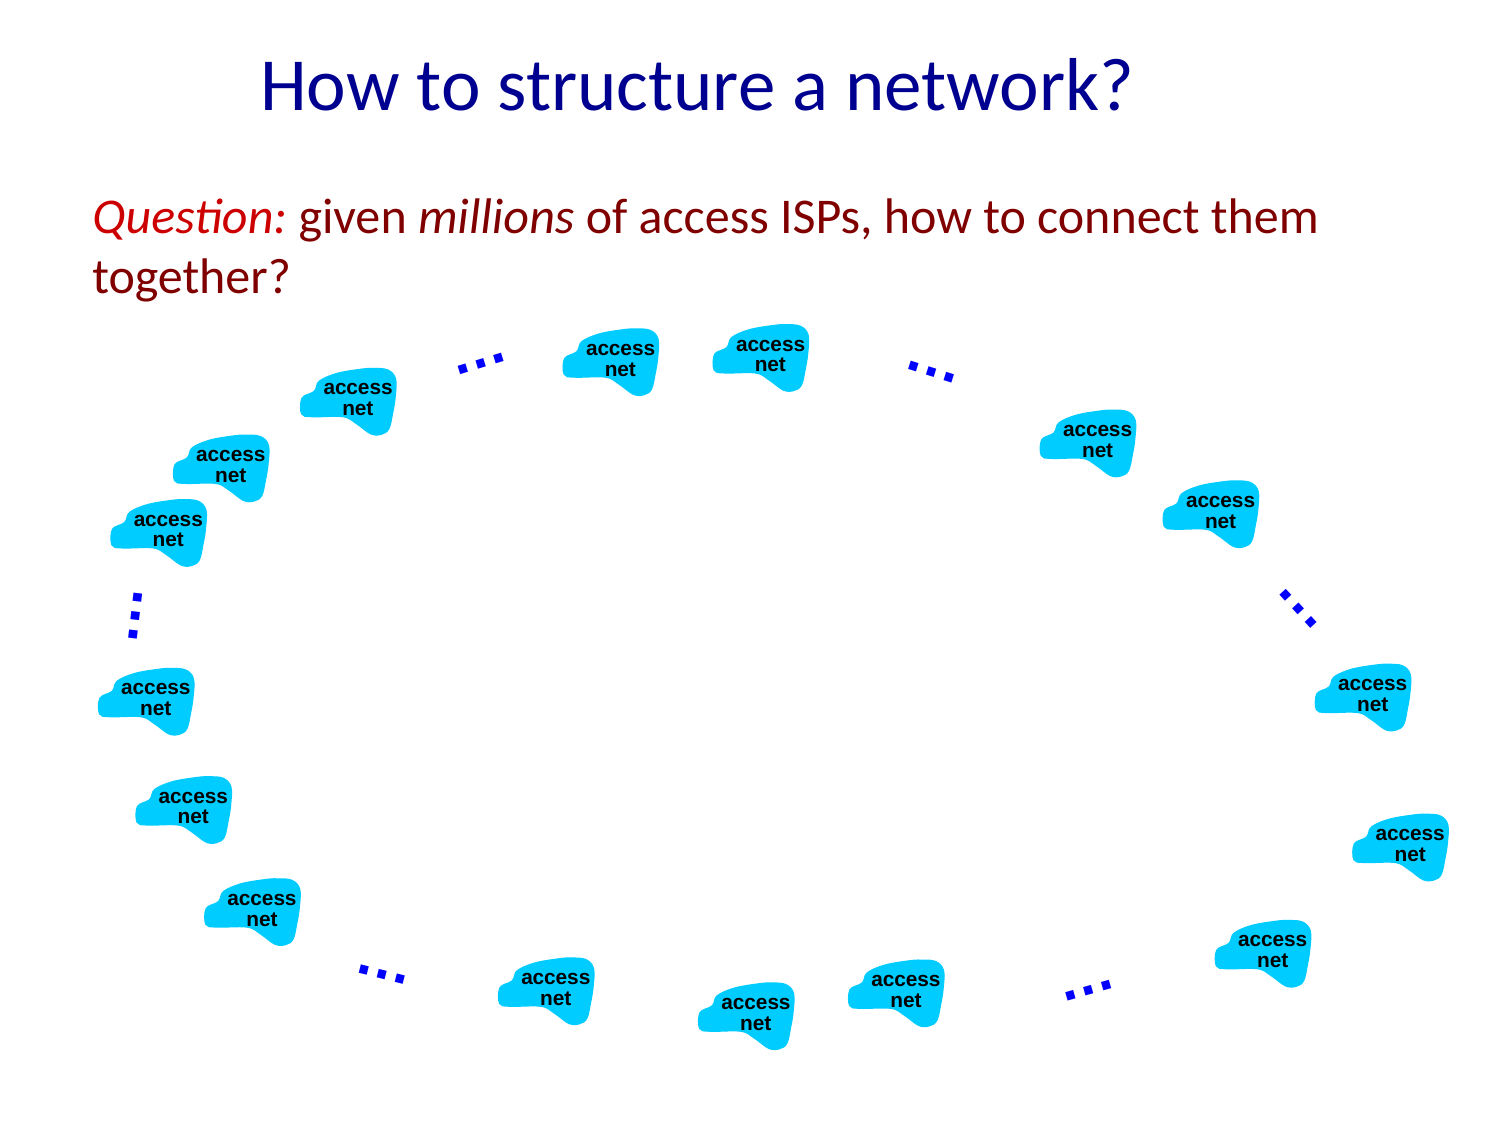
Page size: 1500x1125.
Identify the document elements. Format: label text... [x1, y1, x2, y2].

title How to structure a network? [41, 27, 1371, 134]
list Question: given millions of access ISPs, how to connect them together? [77, 176, 1424, 301]
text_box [73, 303, 1459, 1052]
